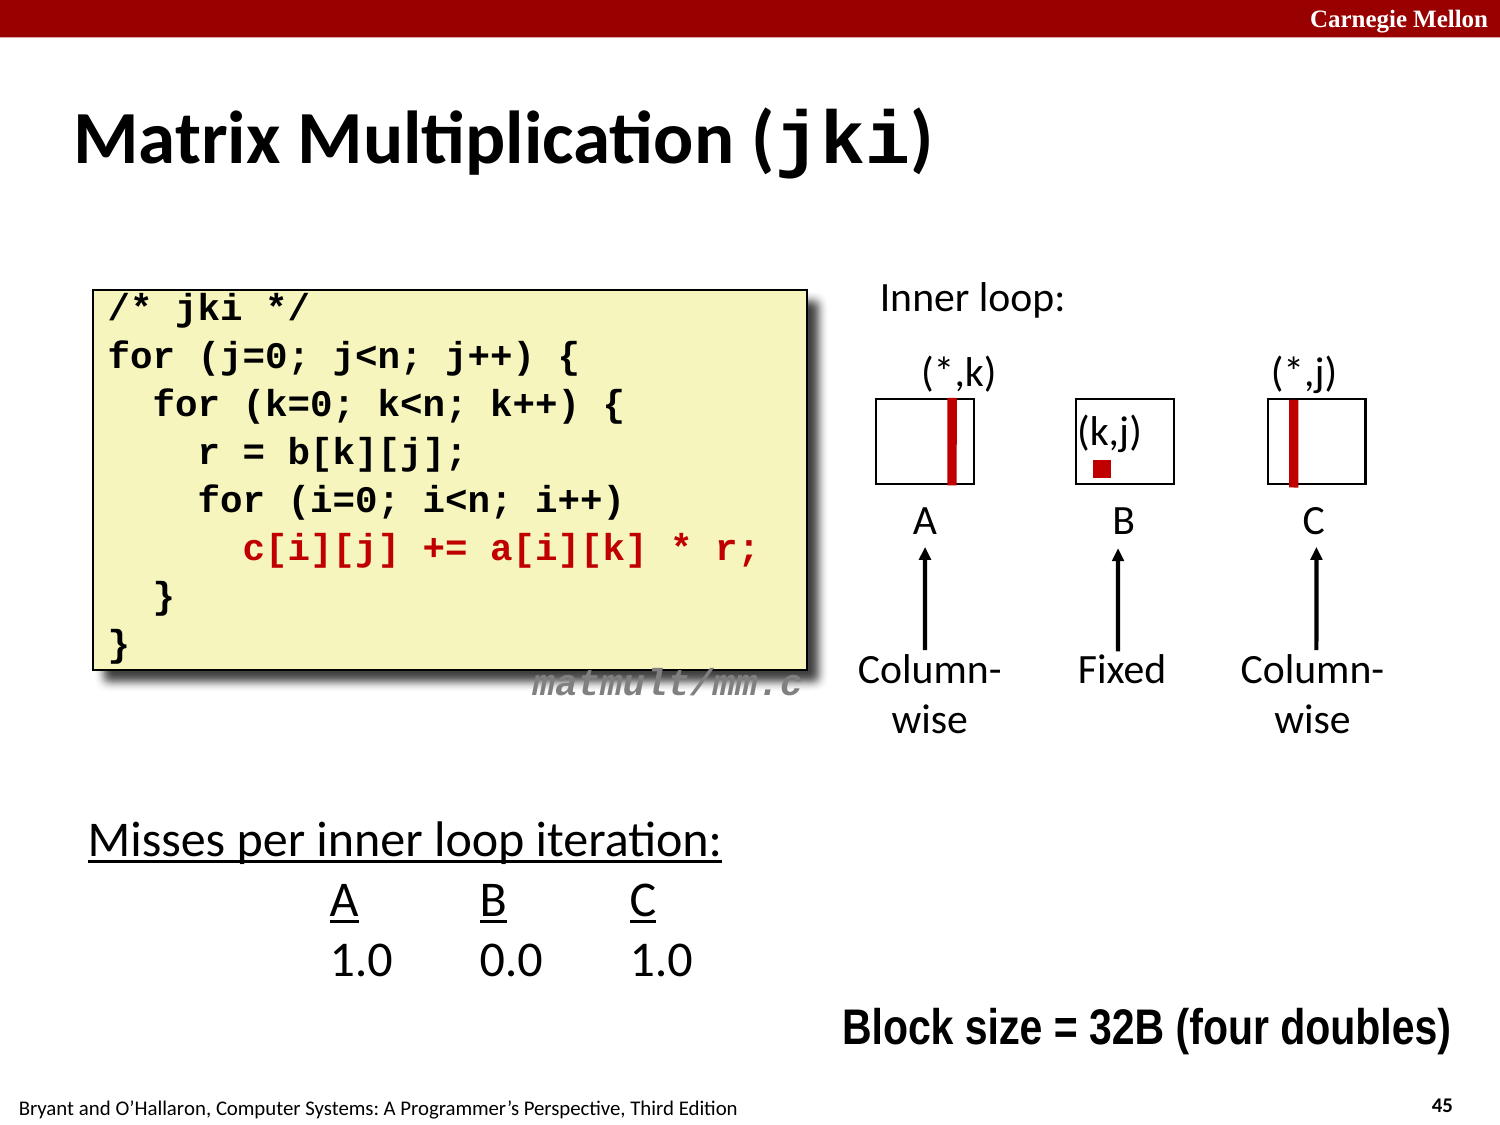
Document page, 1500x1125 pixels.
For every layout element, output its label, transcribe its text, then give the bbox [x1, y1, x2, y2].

text_box [918, 547, 932, 651]
text_box [1310, 547, 1323, 651]
text_box Column- wise [842, 634, 1017, 749]
text_box [1097, 464, 1107, 473]
text_box C [1287, 485, 1340, 550]
text_box /* jki */ for (j=0; j<n; j++) { for (k=0; k<n; k++) { r = b[k][j]; for (i=0; i<n; i++) c[i][j] += a[i][k] * r; } } [92, 289, 807, 670]
text_box [1267, 402, 1293, 485]
text_box (*,j) [1256, 337, 1353, 402]
text_box [875, 398, 952, 485]
text_box [1075, 398, 1174, 485]
text_box Block size = 32B (four doubles) [827, 986, 1488, 1062]
text_box Fixed [1062, 634, 1182, 699]
text_box Inner loop: [864, 262, 1081, 327]
text_box Misses per inner loop iteration: A B C 1.0 0.0 1.0 [72, 798, 974, 1000]
text_box [1111, 548, 1125, 652]
text_box B [1097, 485, 1151, 550]
text_box A [898, 485, 953, 550]
text_box Column- wise [1225, 634, 1400, 749]
text_box (*,k) [906, 337, 1012, 402]
text_box (k,j) [1062, 396, 1158, 461]
text_box matmult/mm.c [518, 653, 818, 712]
text_box [953, 402, 974, 485]
title Matrix Multiplication (jki) [58, 71, 1305, 197]
text_box [1294, 398, 1366, 485]
